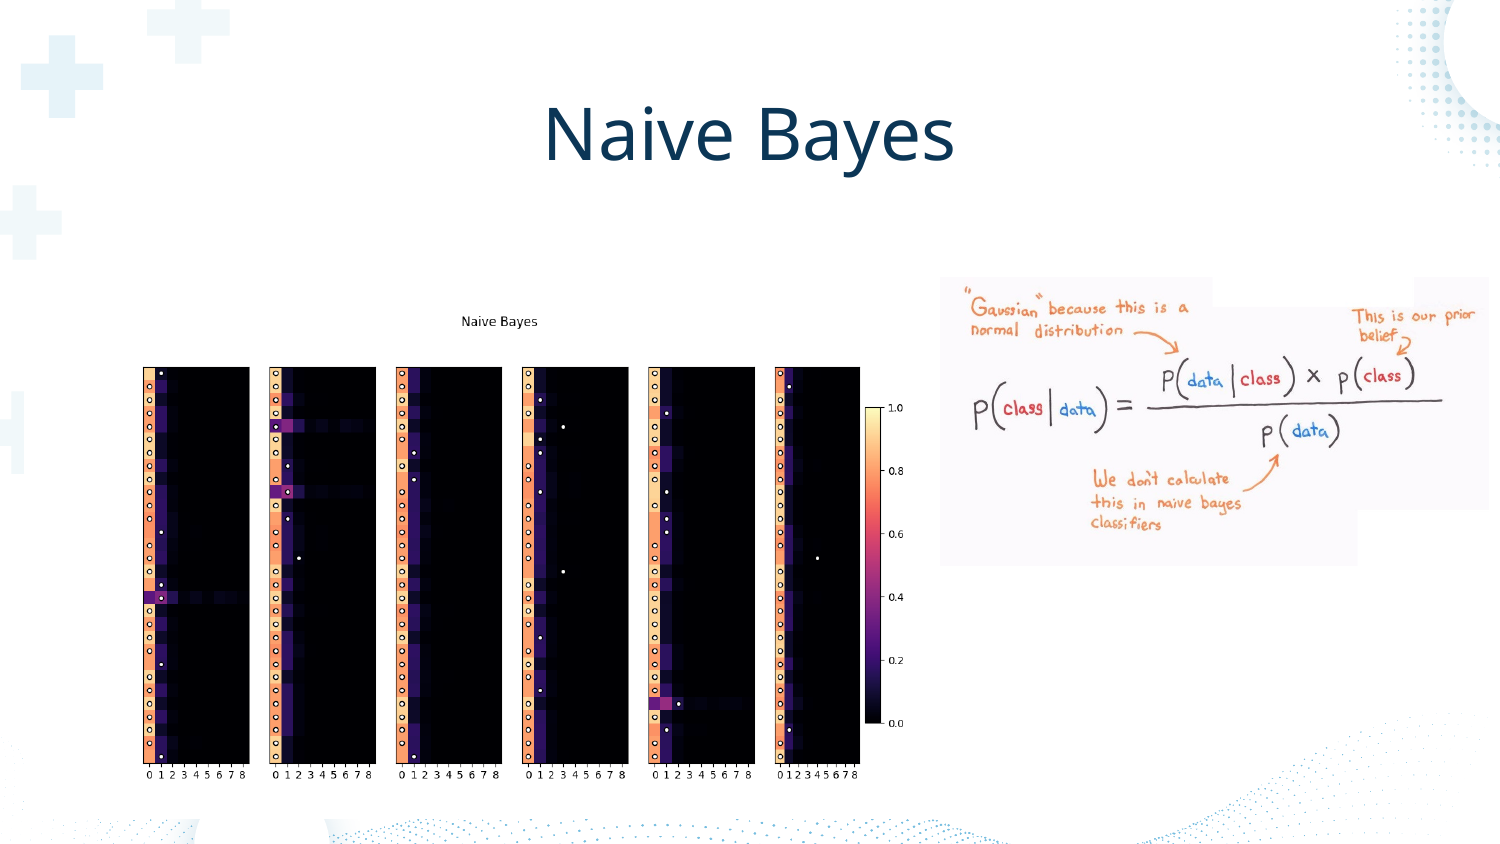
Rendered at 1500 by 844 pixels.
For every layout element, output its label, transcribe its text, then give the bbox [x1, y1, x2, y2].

picture [0, 277, 1500, 844]
title Naive Bayes [118, 72, 1382, 167]
picture [1396, 0, 1500, 179]
